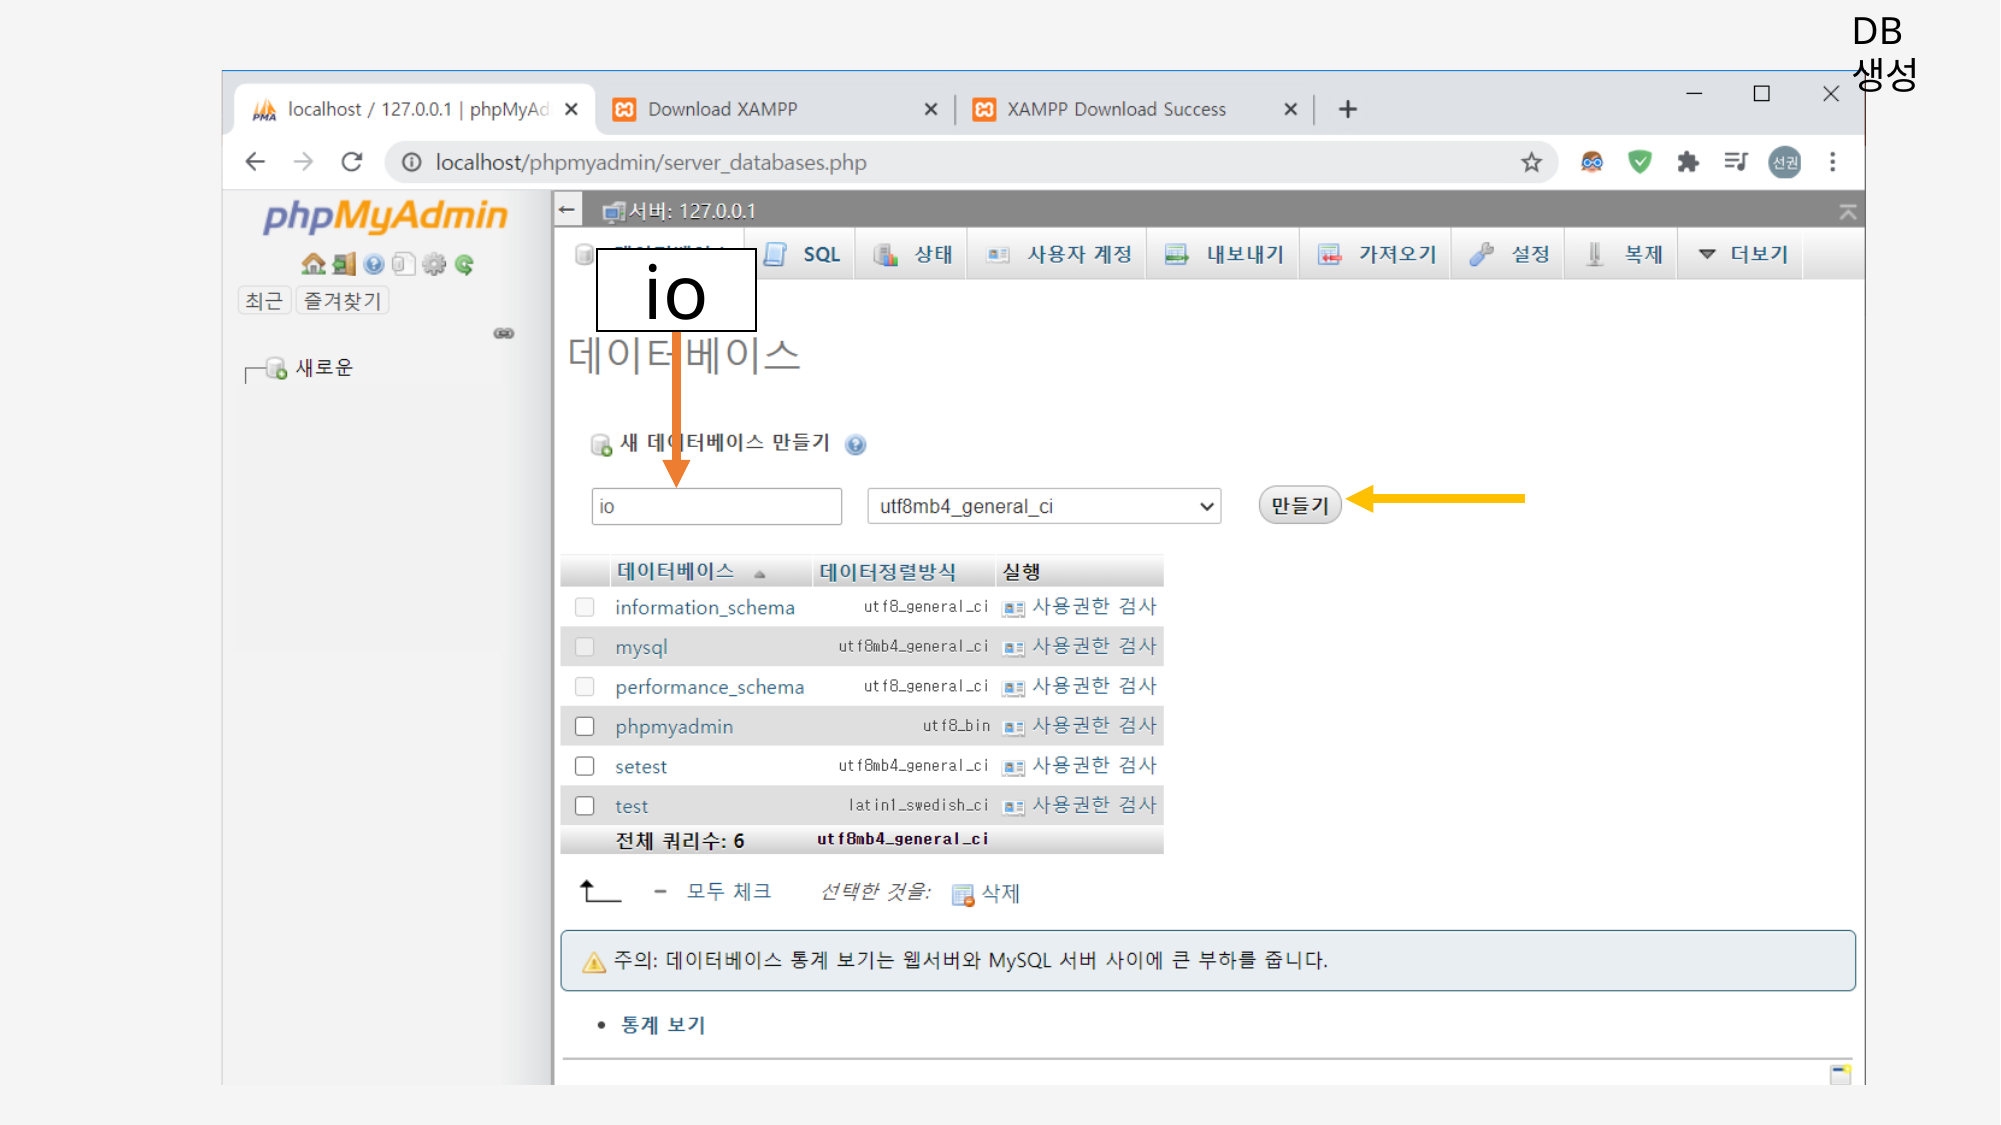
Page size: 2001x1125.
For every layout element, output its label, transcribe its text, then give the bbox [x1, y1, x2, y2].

text_box DB 생성 [1836, 0, 2000, 105]
picture [221, 70, 1866, 1085]
